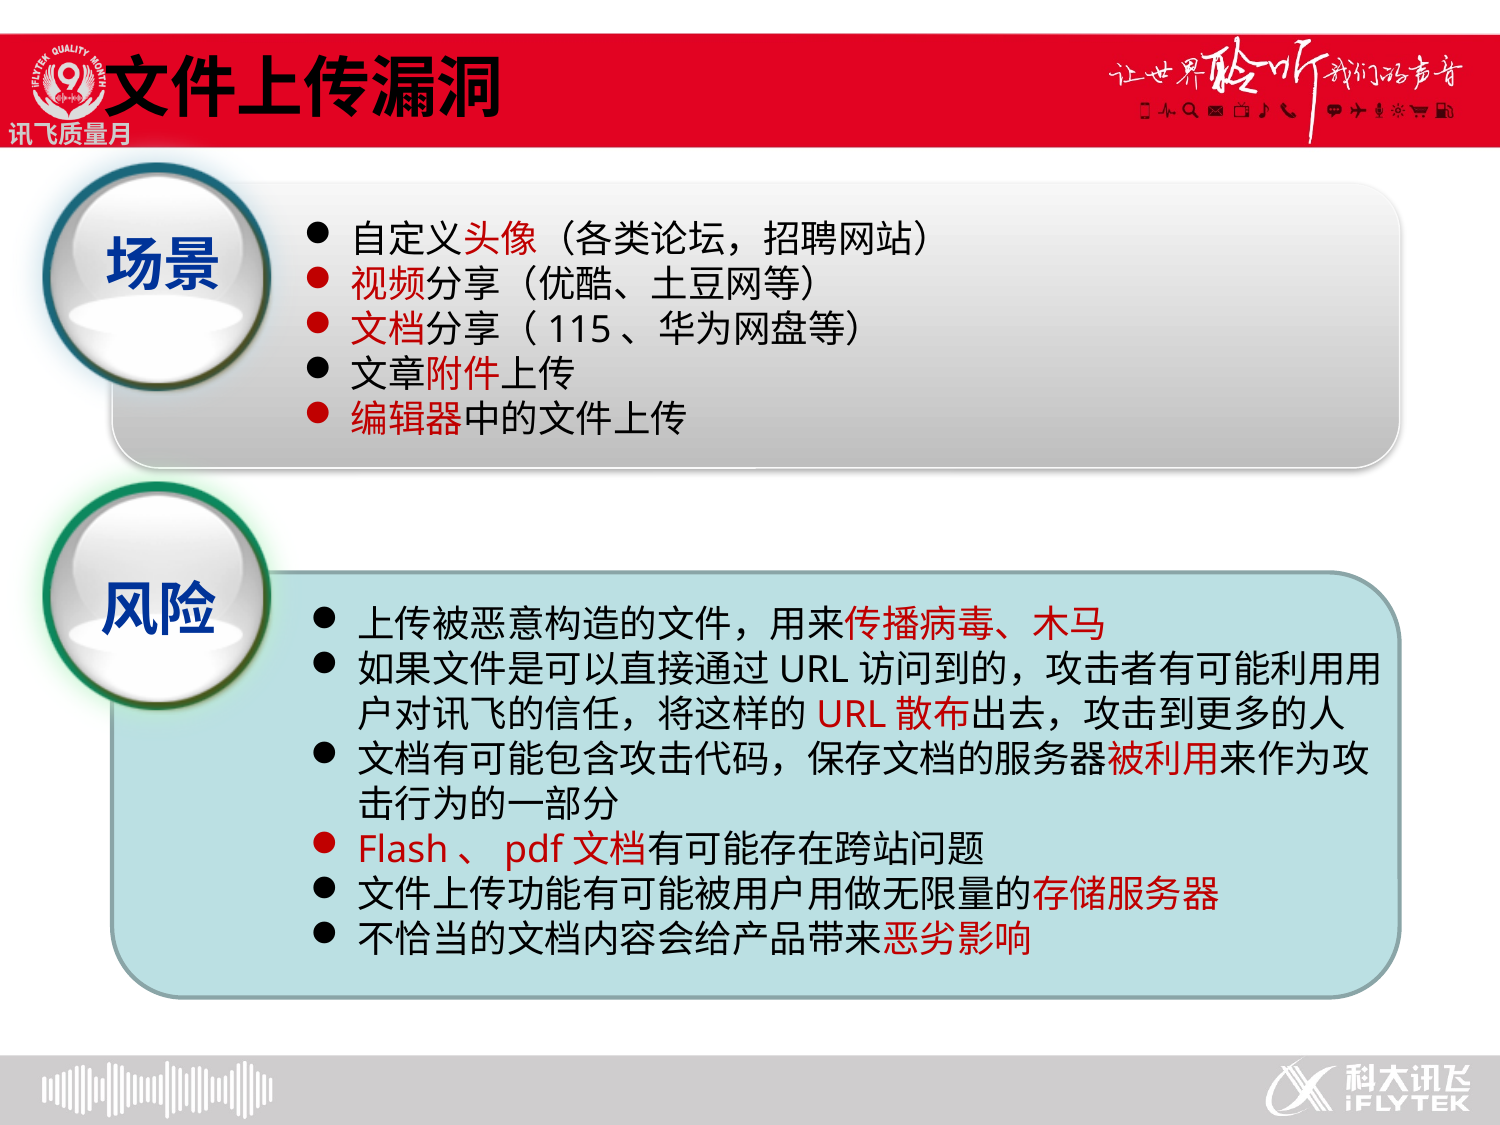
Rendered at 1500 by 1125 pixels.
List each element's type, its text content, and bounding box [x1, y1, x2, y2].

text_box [5, 444, 1400, 998]
text_box 文件上传漏洞 [88, 37, 632, 123]
picture [0, 0, 1500, 1125]
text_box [5, 125, 1400, 443]
